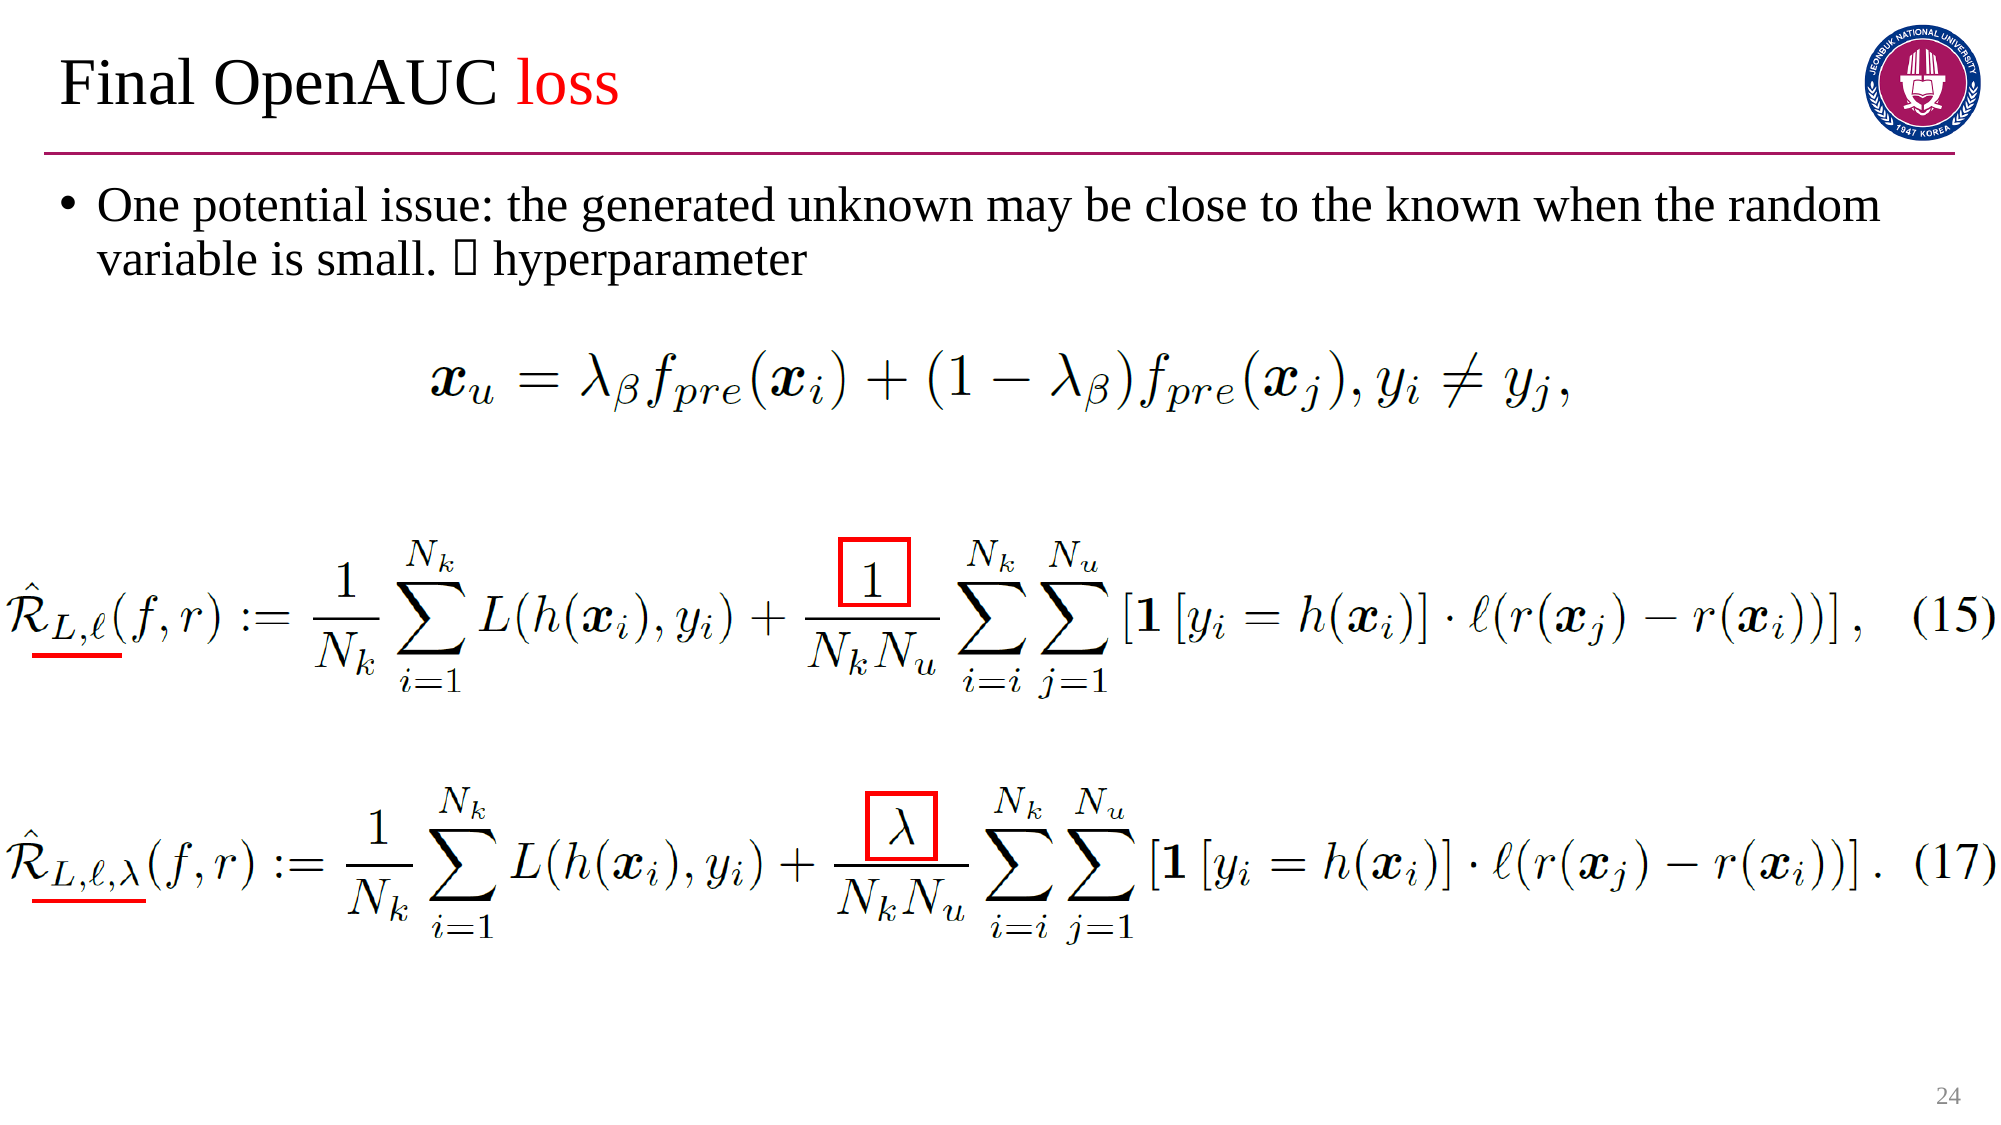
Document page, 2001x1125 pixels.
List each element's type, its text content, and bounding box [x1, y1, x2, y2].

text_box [0, 763, 2000, 955]
slide_number 24 [1897, 1065, 2000, 1125]
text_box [0, 537, 2000, 704]
picture [1863, 23, 1982, 142]
title Final OpenAUC loss [44, 30, 1841, 136]
picture [405, 325, 1595, 454]
